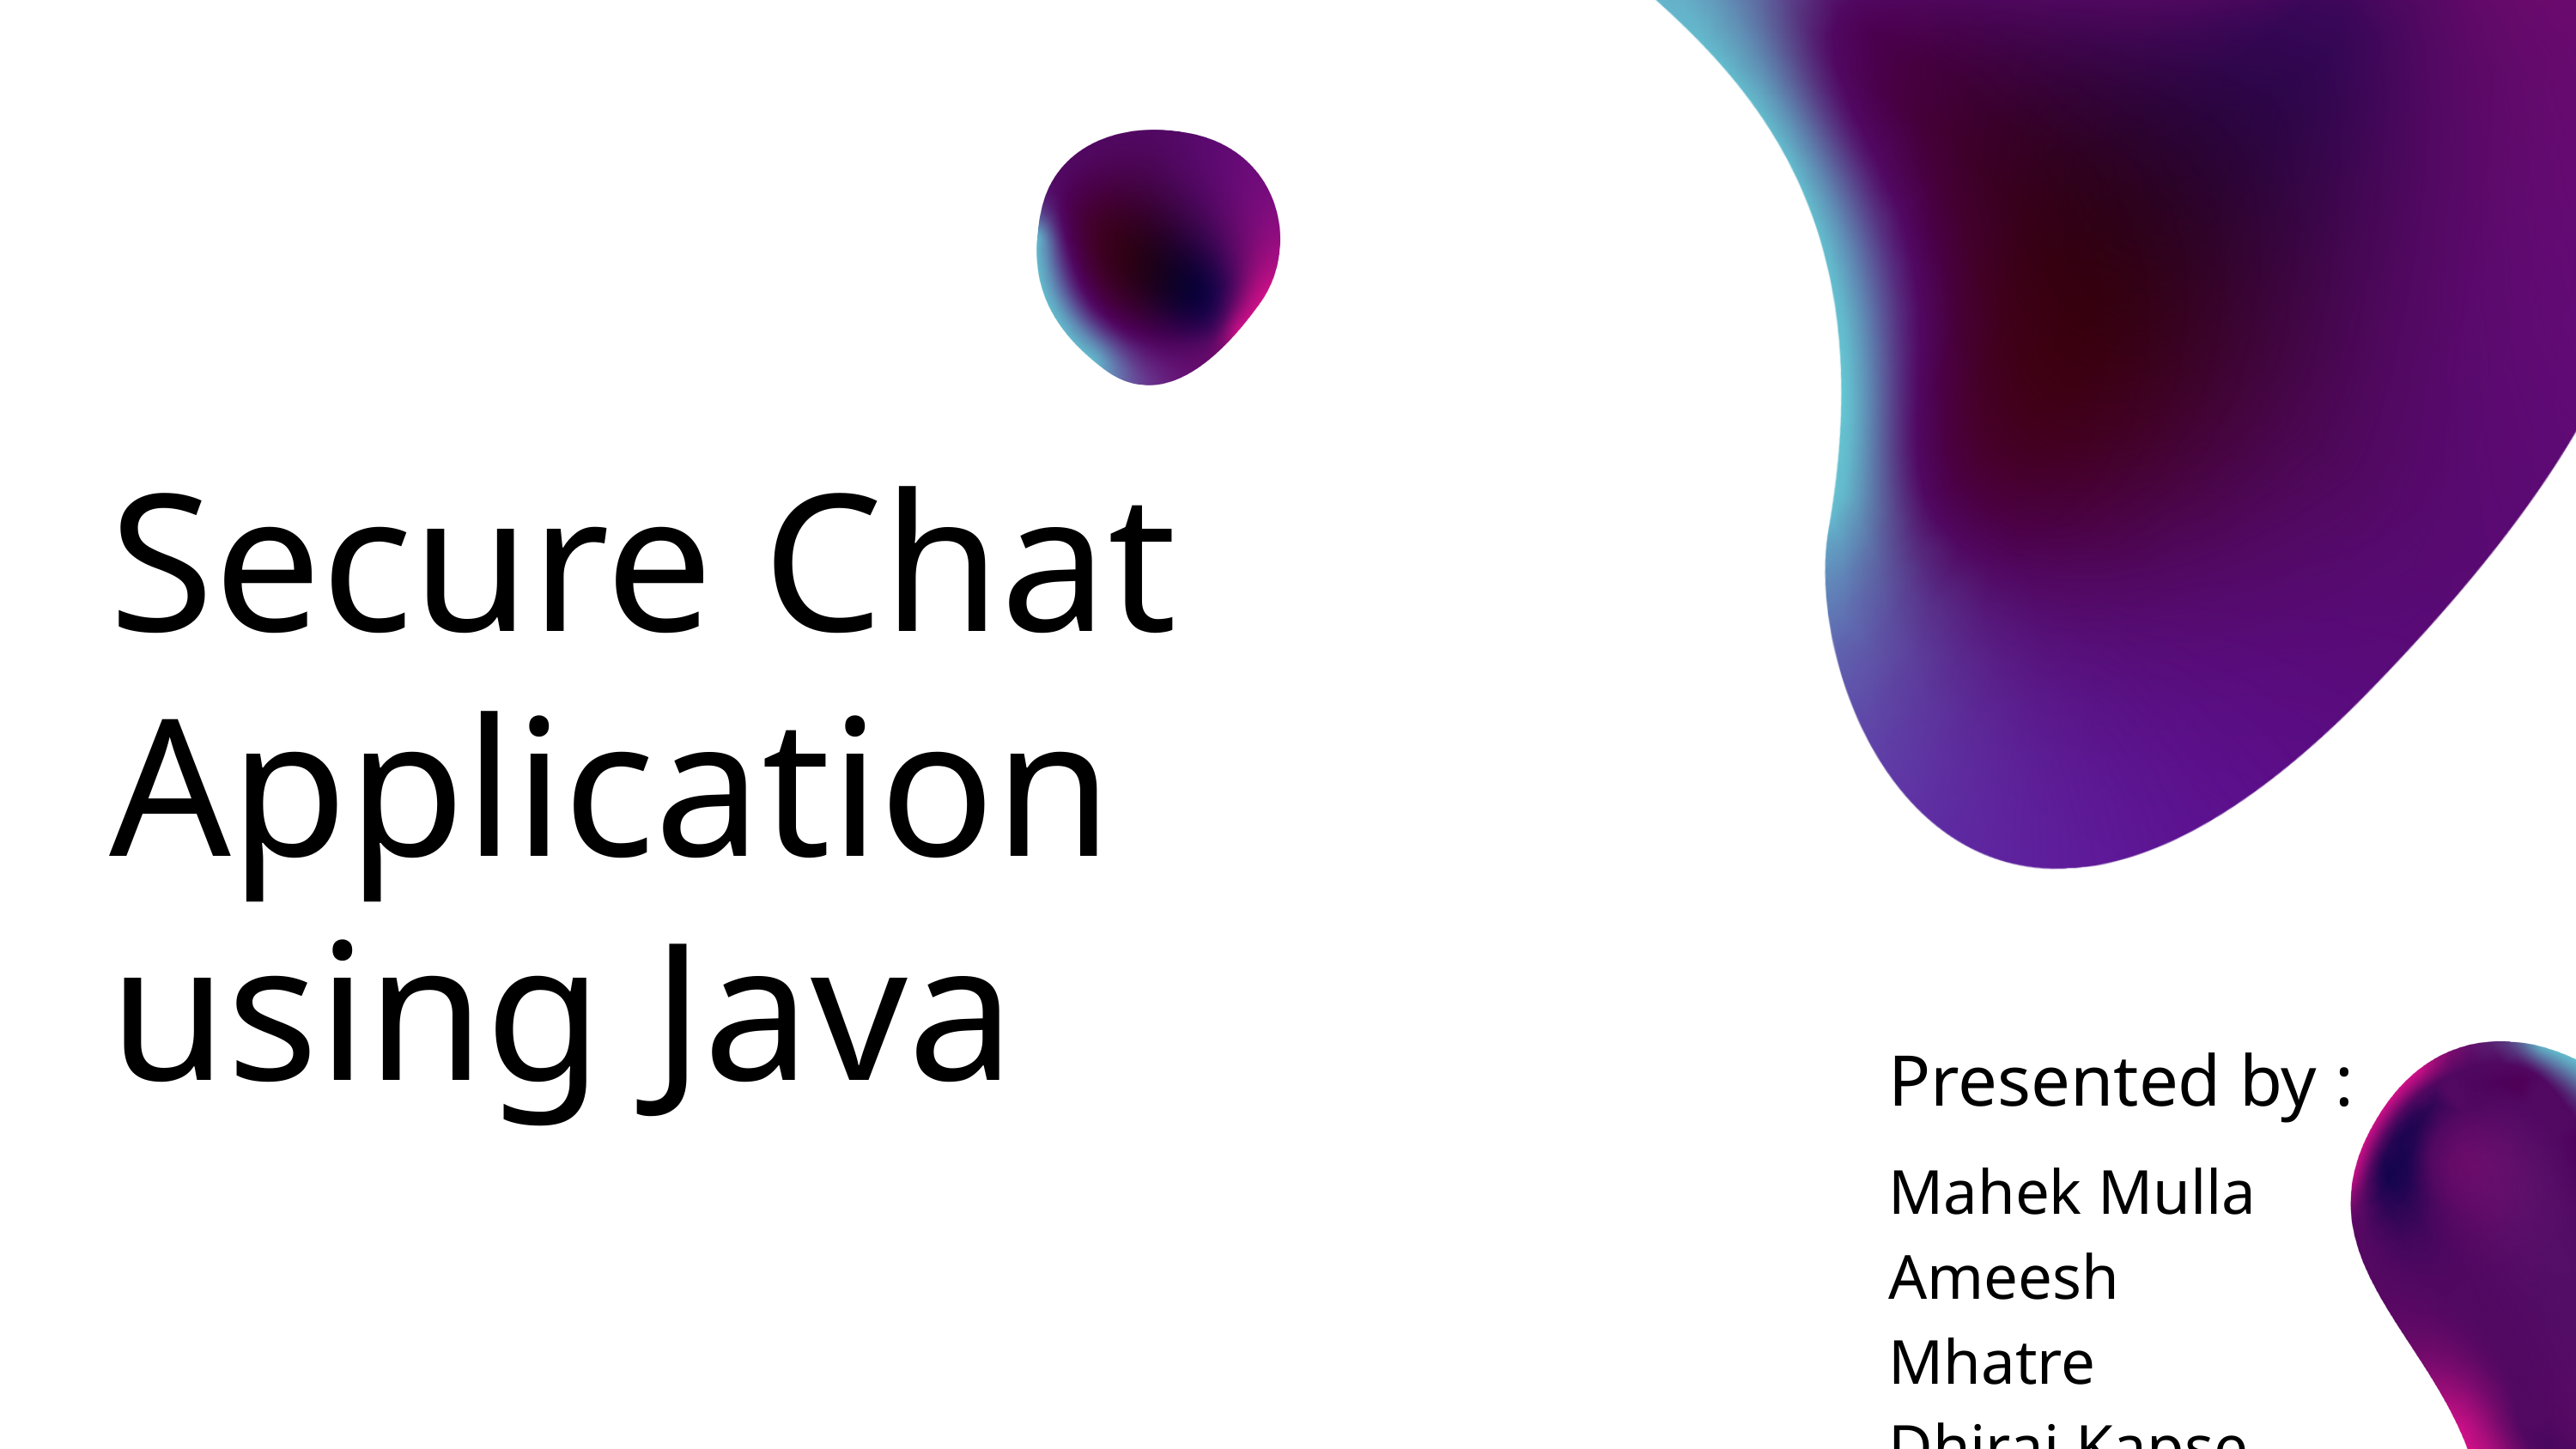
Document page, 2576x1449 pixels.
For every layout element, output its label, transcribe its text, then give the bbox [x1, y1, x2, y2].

picture [1443, 0, 2576, 894]
picture [2335, 1034, 2576, 1449]
picture [1023, 118, 1291, 397]
text_box Presented by : [1888, 1022, 2384, 1120]
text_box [109, 441, 1656, 1304]
text_box Mahek Mulla Ameesh Mhatre Dhiraj Kapse [1888, 1141, 2274, 1449]
